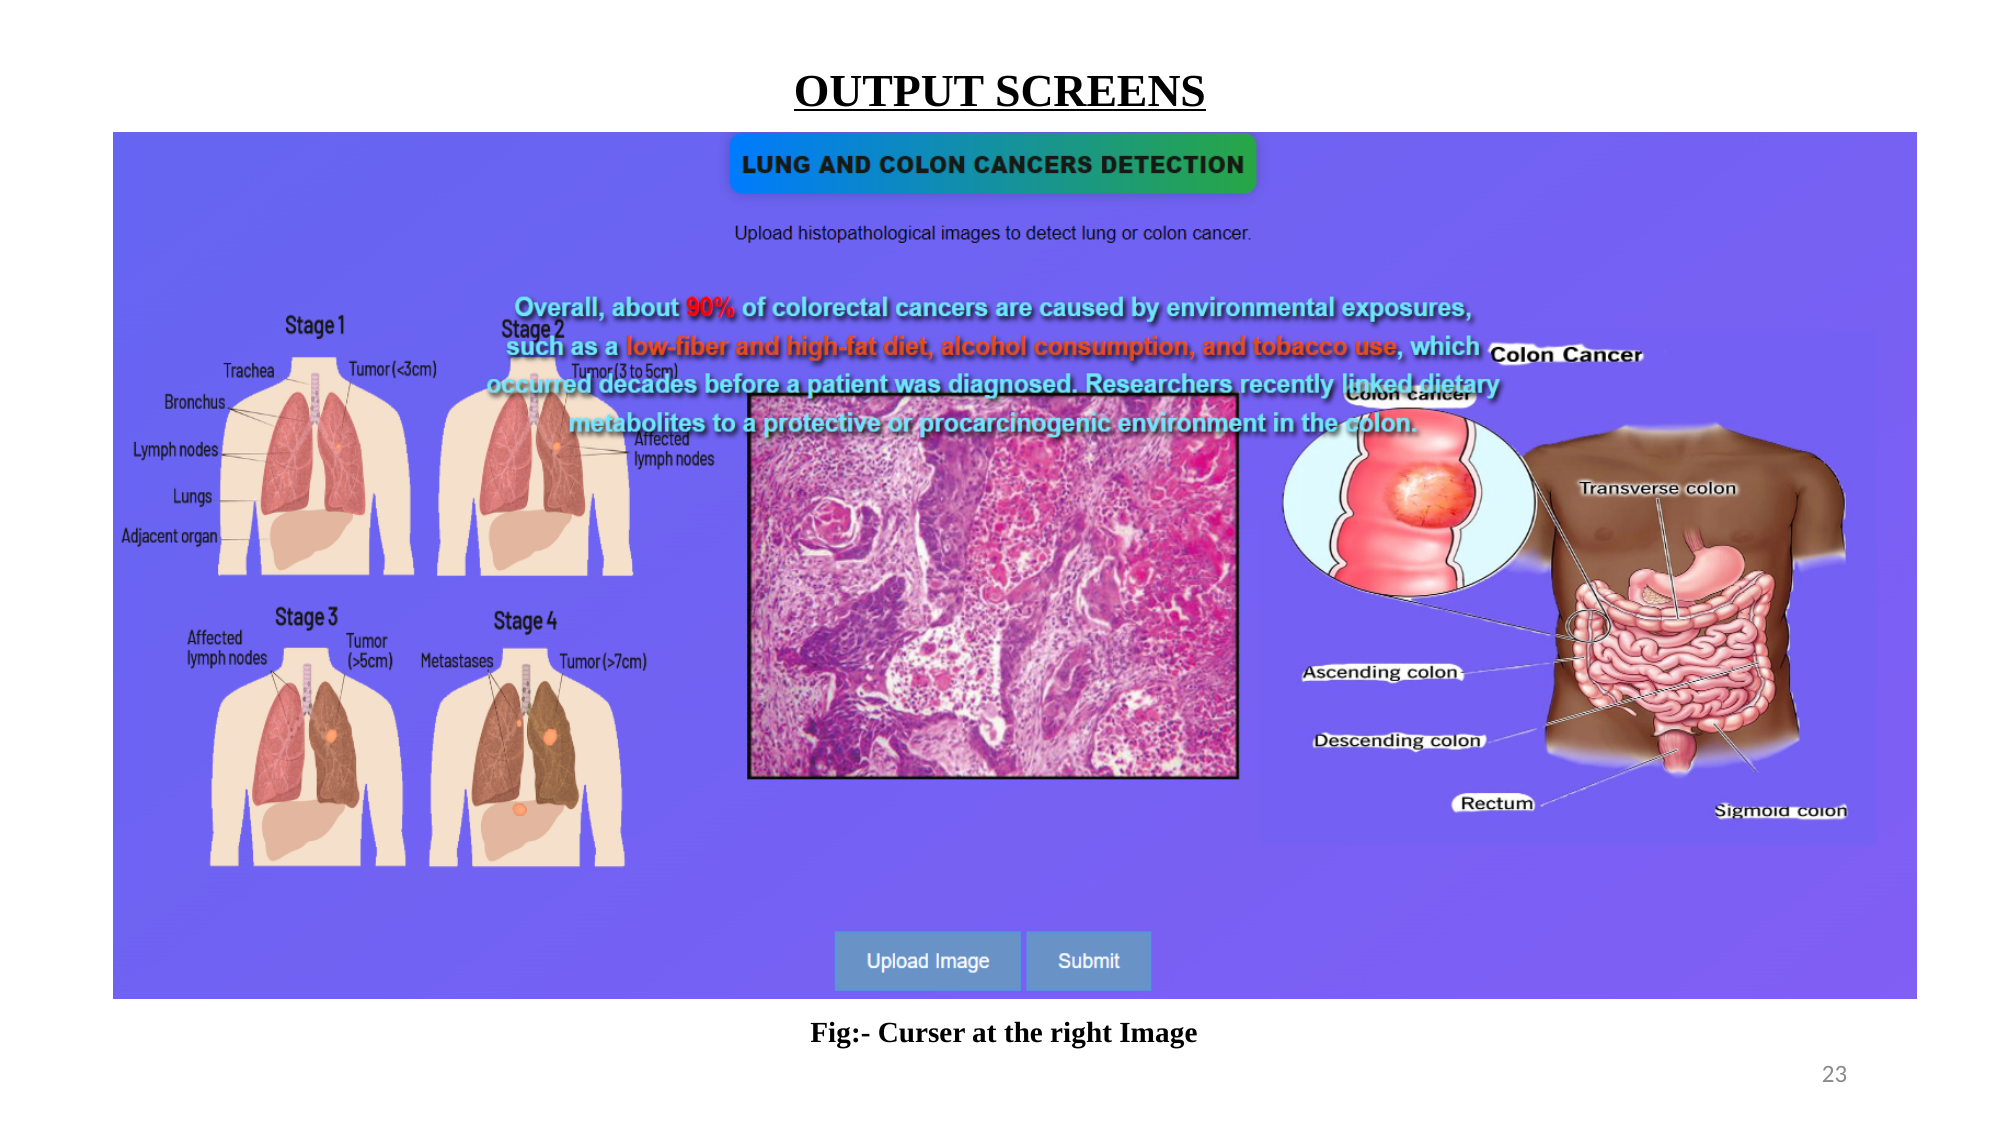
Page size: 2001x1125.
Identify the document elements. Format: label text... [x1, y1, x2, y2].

title OUTPUT SCREENS [137, 12, 1863, 132]
slide_number 23 [1412, 1042, 1863, 1103]
picture [113, 132, 1917, 999]
text_box Fig:- Curser at the right Image [546, 1005, 1462, 1056]
